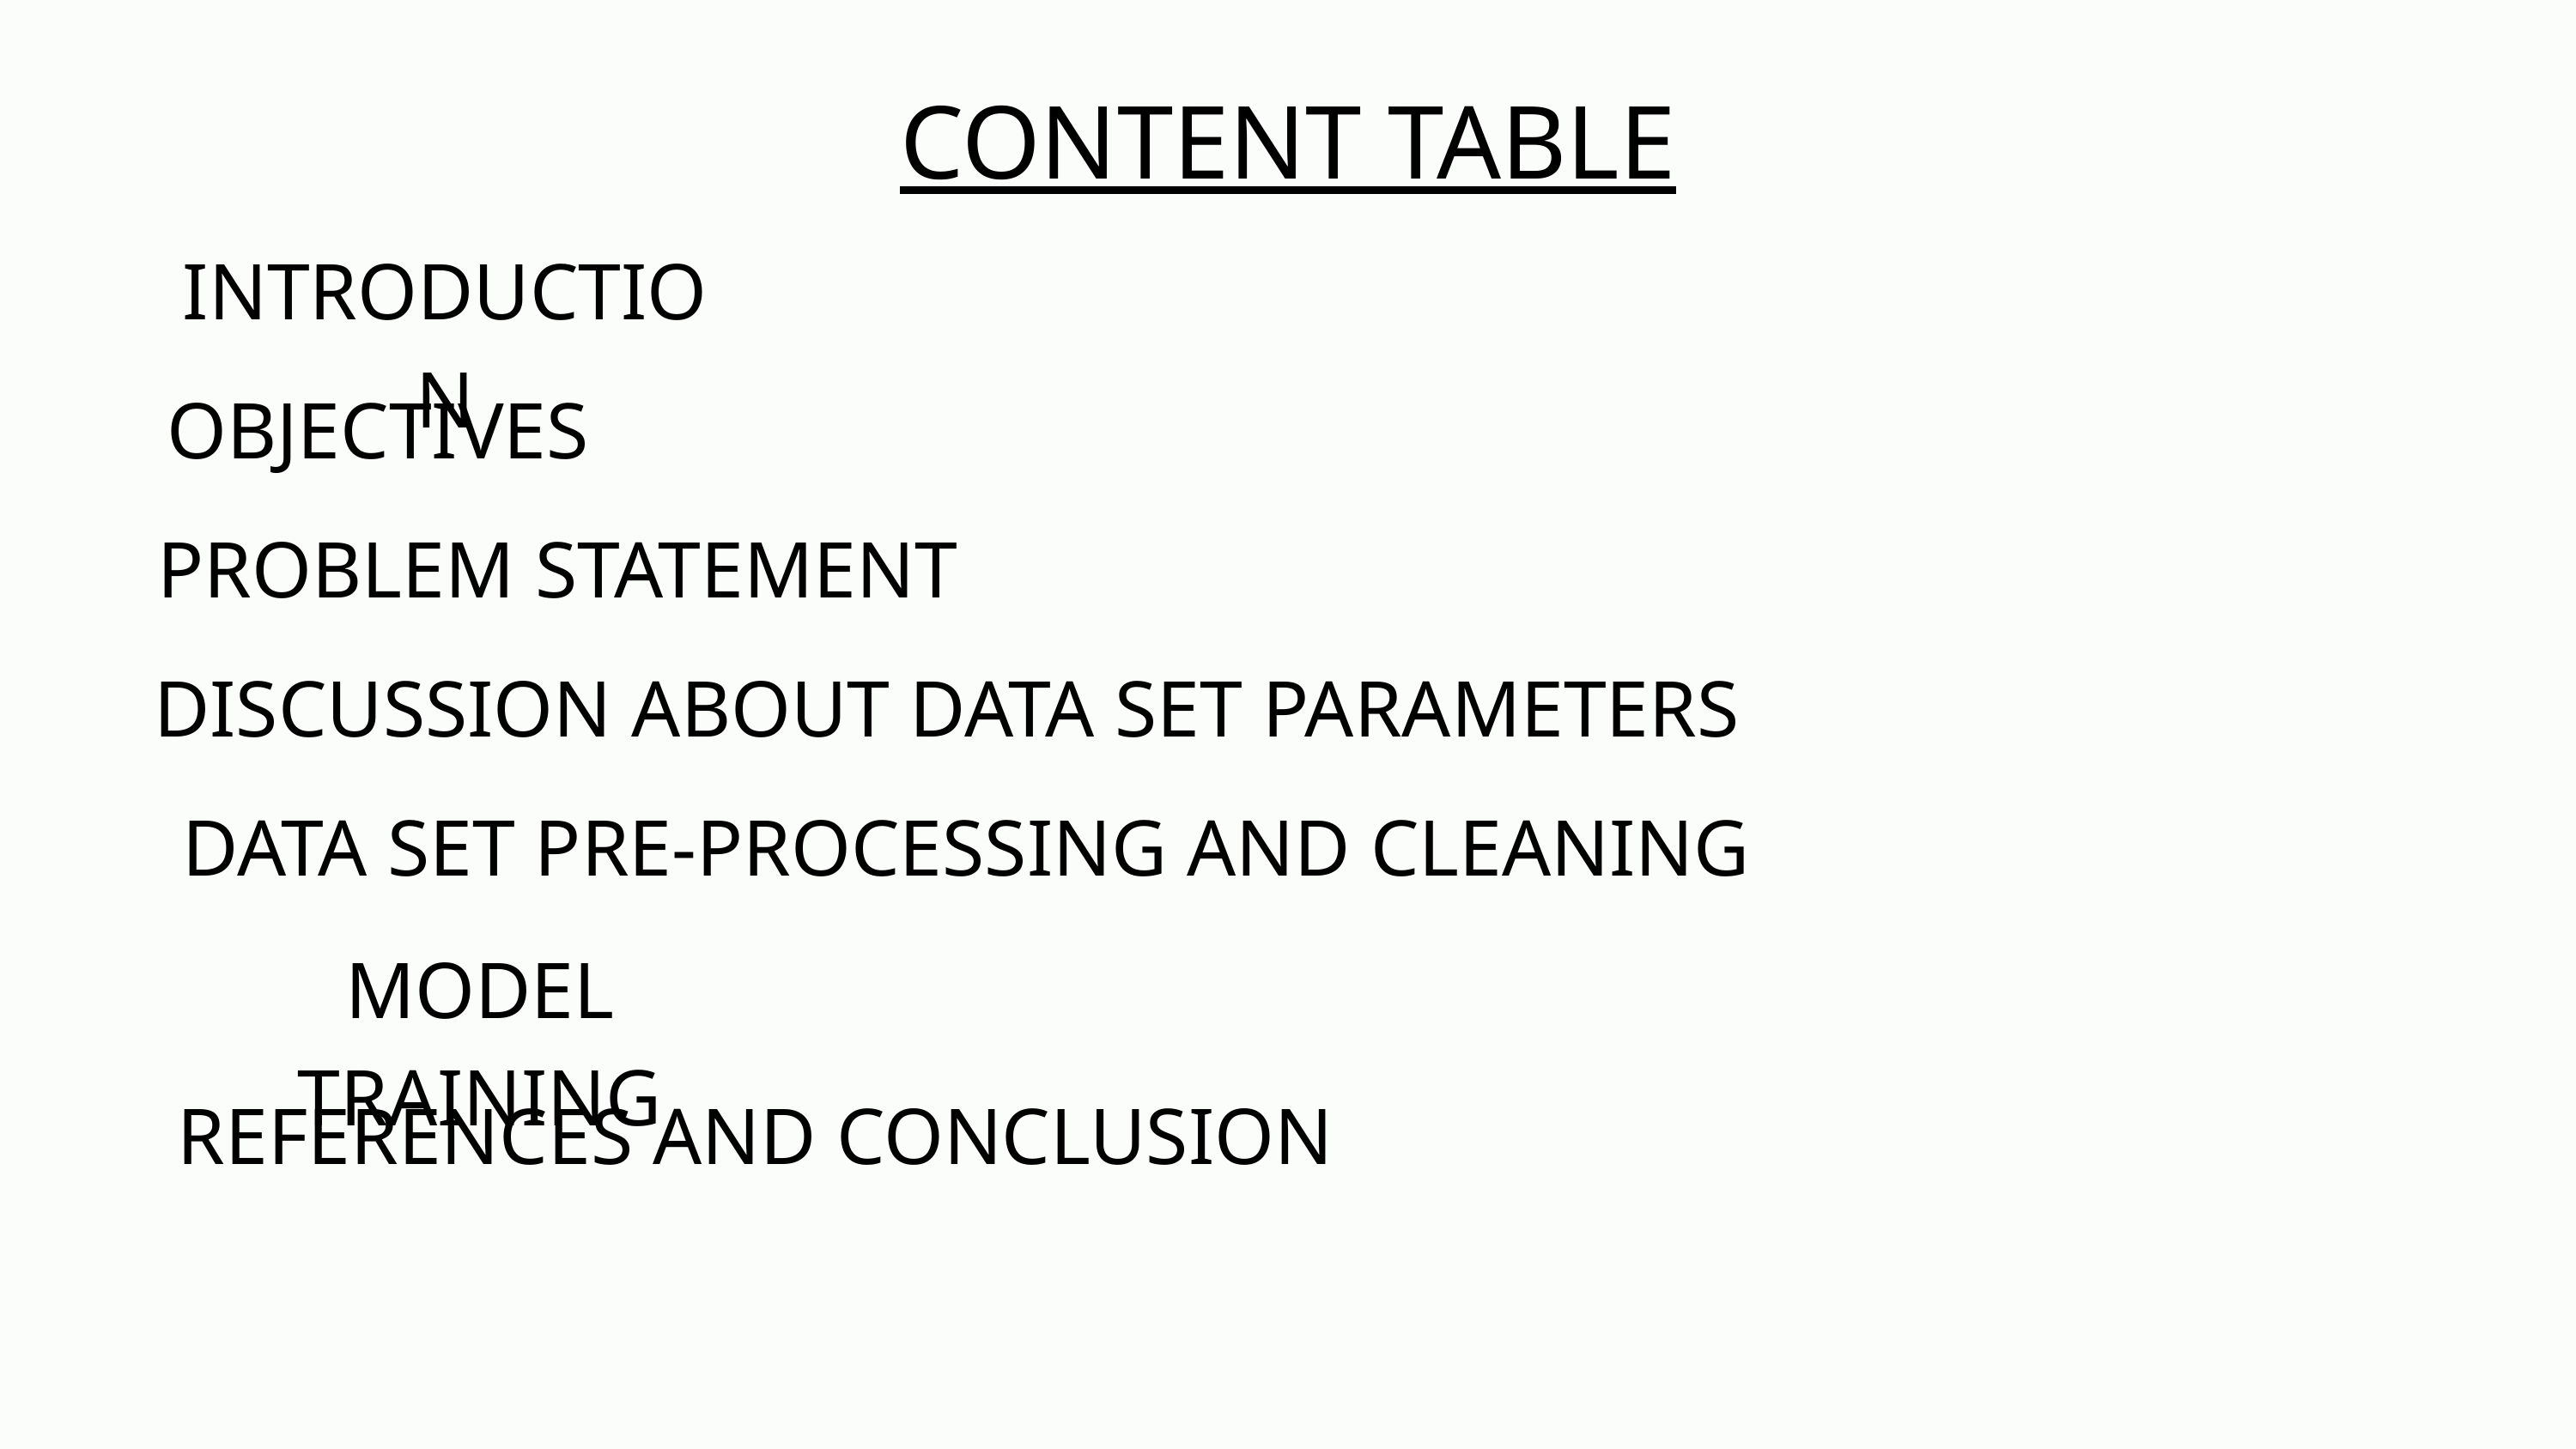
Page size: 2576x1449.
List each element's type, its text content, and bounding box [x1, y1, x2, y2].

text_box DATA SET PRE-PROCESSING AND CLEANING [144, 783, 1789, 892]
text_box PROBLEM STATEMENT [154, 505, 962, 614]
text_box OBJECTIVES [154, 367, 602, 475]
text_box REFERENCES AND CONCLUSION [140, 1071, 1371, 1180]
text_box MODEL TRAINING [154, 925, 805, 1071]
text_box DISCUSSION ABOUT DATA SET PARAMETERS [154, 644, 1770, 753]
text_box CONTENT TABLE [716, 58, 1860, 199]
text_box INTRODUCTION [155, 227, 735, 444]
